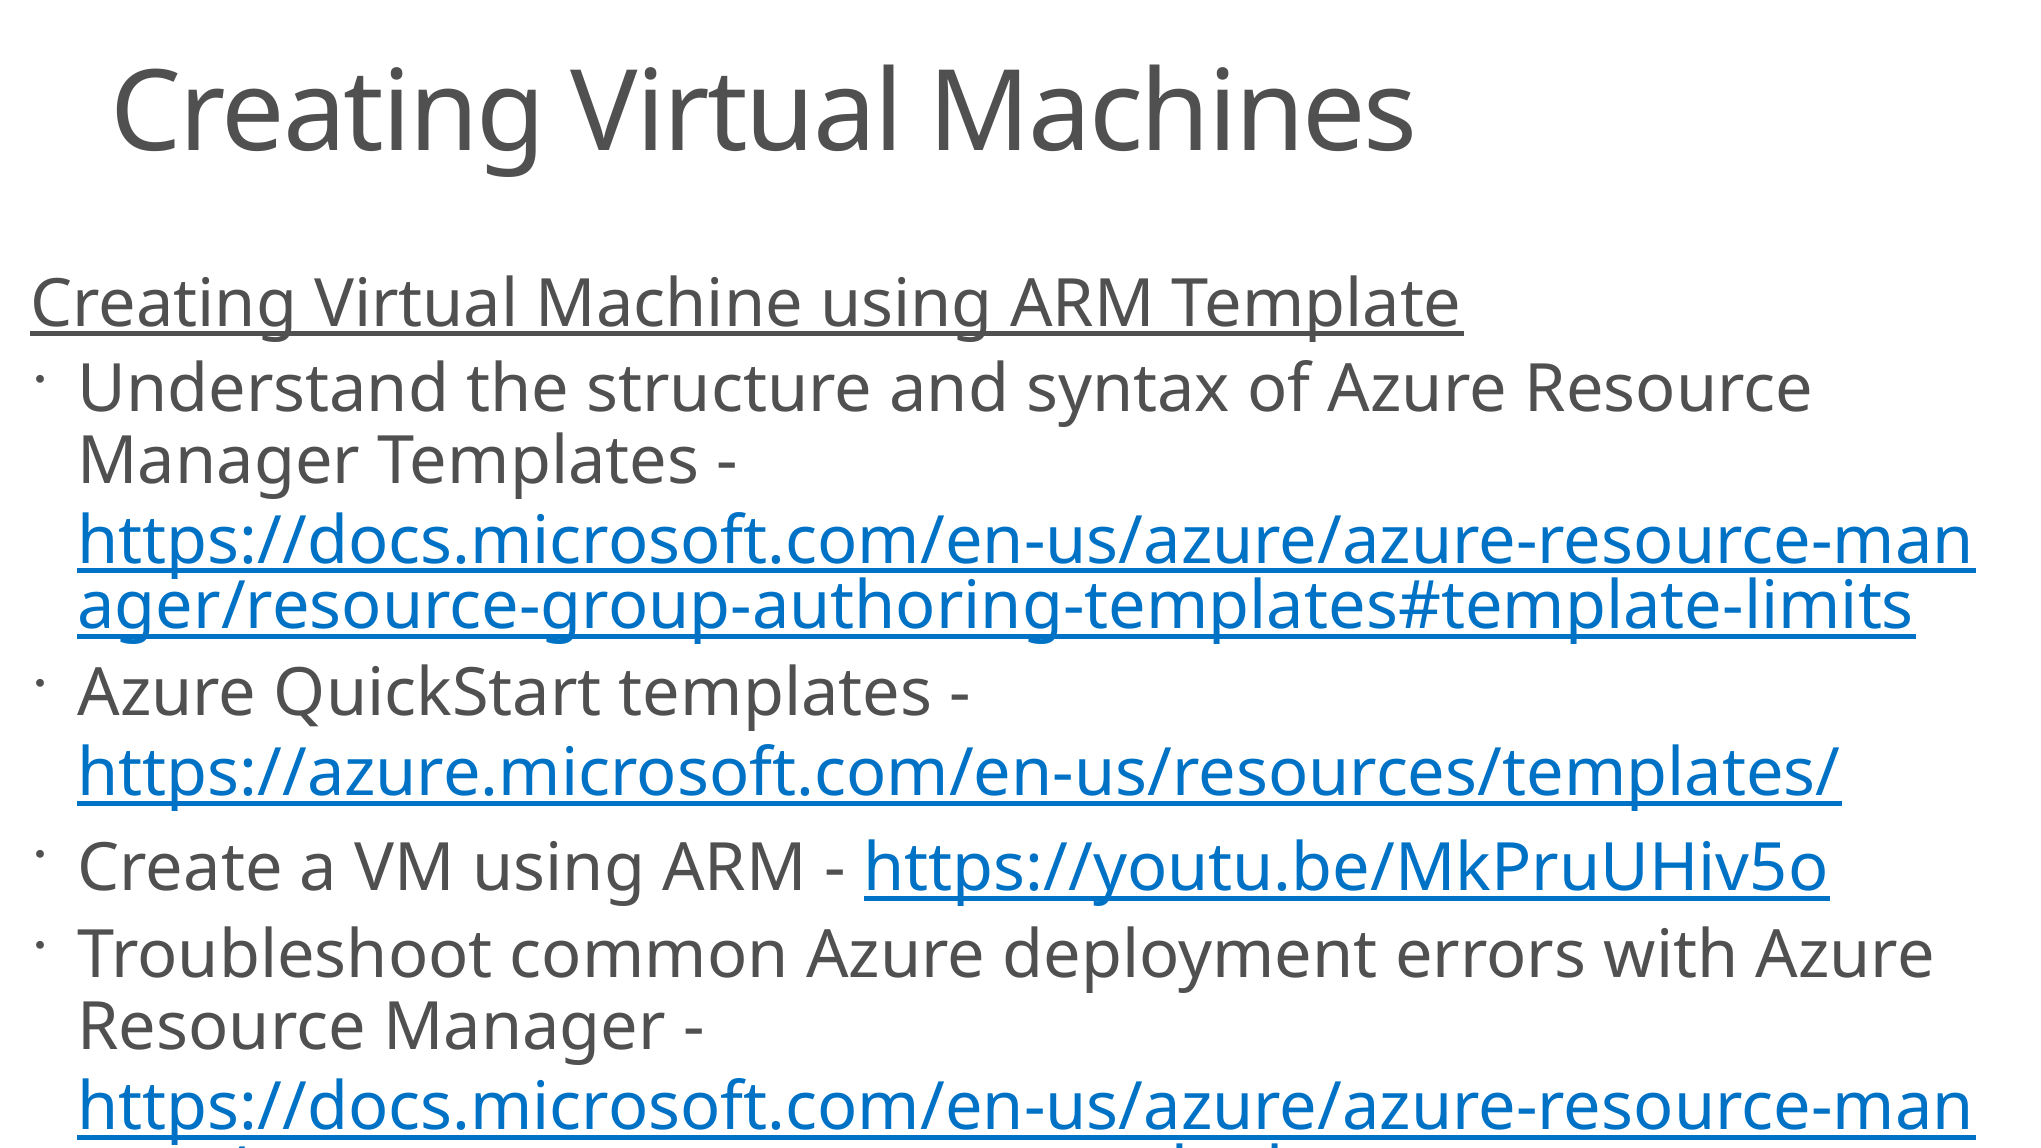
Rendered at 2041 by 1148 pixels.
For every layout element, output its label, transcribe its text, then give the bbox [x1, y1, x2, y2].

list Creating Virtual Machine using ARM Template Understand the structure and syntax of Azure Resource Manager Templates - https://docs.microsoft.com/en-us/azure/azure-resource-manager/resource-group-authoring-templates#template-limits Azure QuickStart templates - https://azure.microsoft.com/en-us/resources/templates/ Create a VM using ARM - https://youtu.be/MkPruUHiv5o Troubleshoot common Azure deployment errors with Azure Resource Manager - https://docs.microsoft.com/en-us/azure/azure-resource-manager/resource-manager-common-deployment-errors [0, 244, 2041, 1148]
title Creating Virtual Machines [86, 38, 1953, 165]
